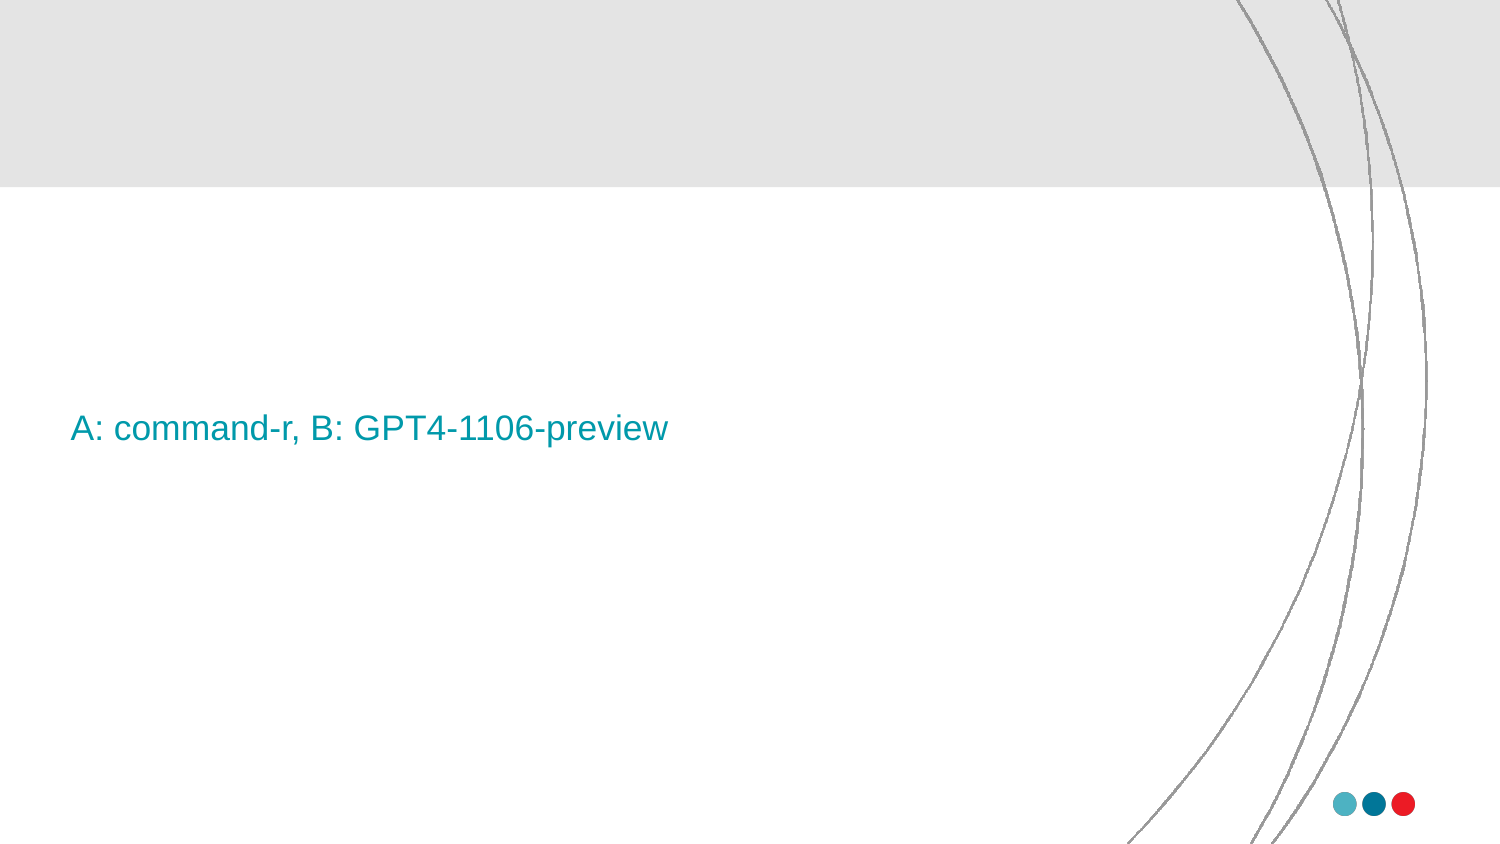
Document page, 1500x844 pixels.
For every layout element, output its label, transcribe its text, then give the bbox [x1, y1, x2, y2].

list A: command-r, B: GPT4-1106-preview [70, 234, 1202, 725]
picture [1002, 0, 1476, 844]
